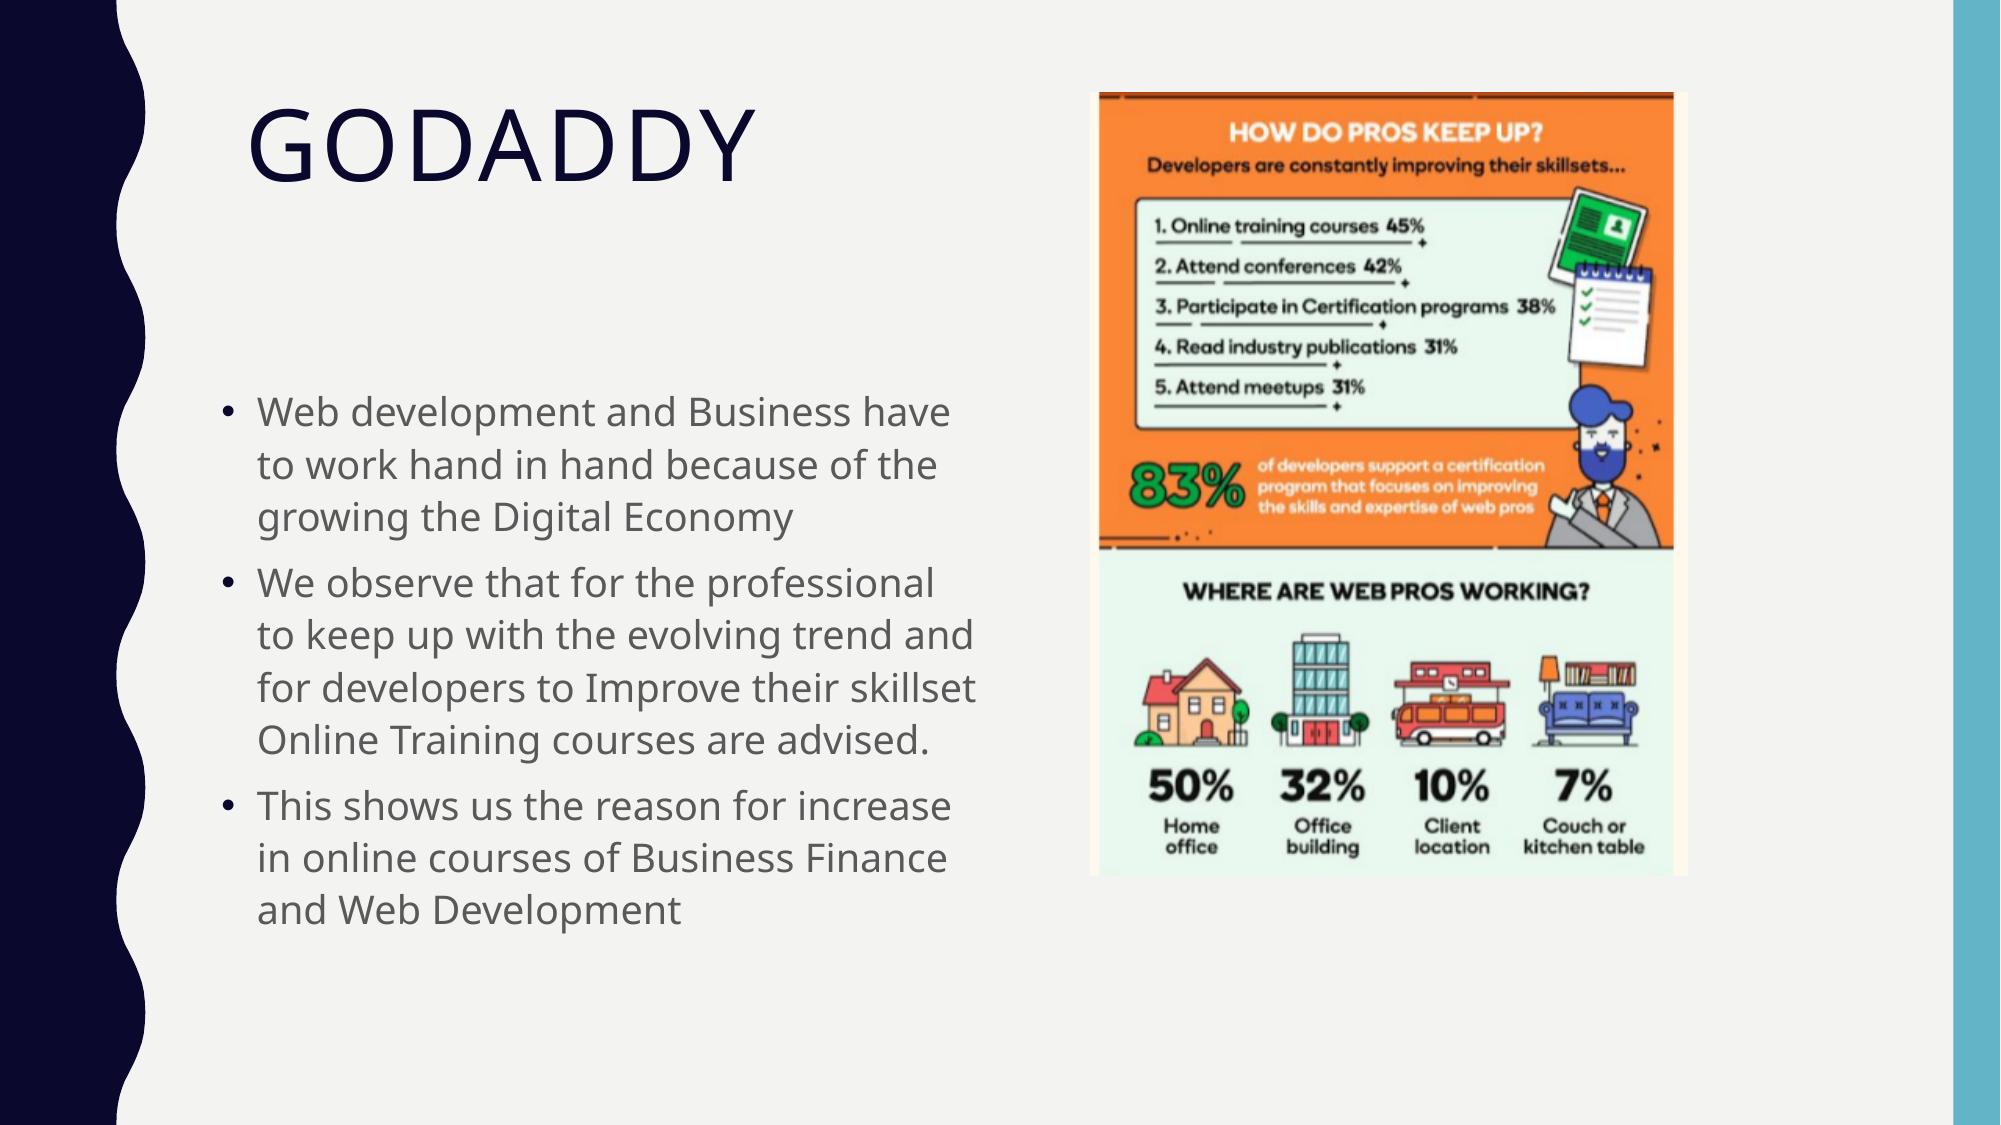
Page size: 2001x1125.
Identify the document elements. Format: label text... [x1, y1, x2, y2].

list Web development and Business have to work hand in hand because of the growing the Digital Economy We observe that for the professional to keep up with the evolving trend and for developers to Improve their skillset Online Training courses are advised. This shows us the reason for increase in online courses of Business Finance and Web Development [206, 375, 994, 969]
text_box Godaddy [230, 87, 1900, 333]
picture [1090, 92, 1688, 876]
